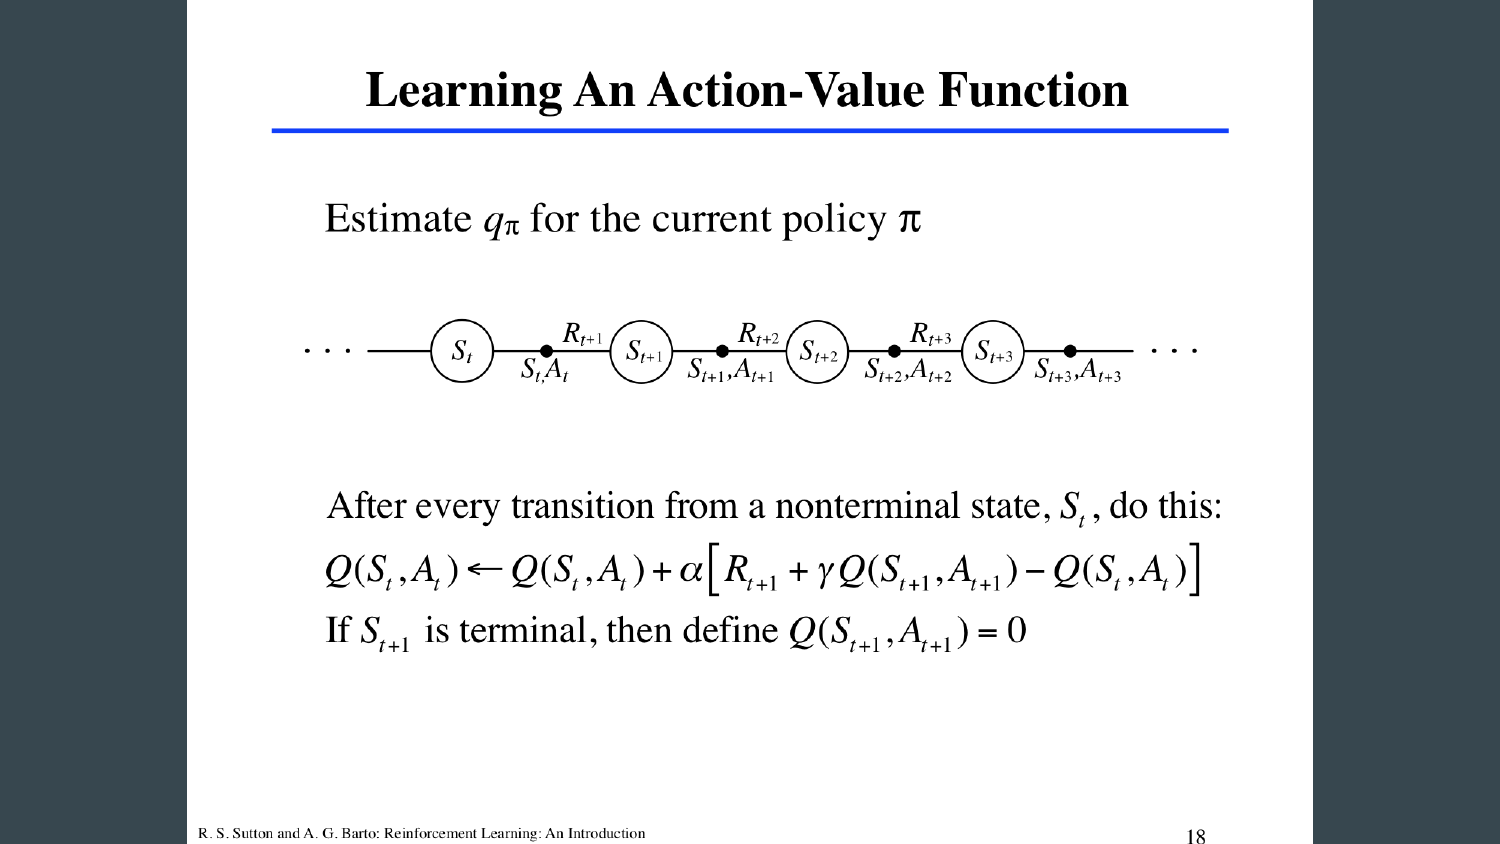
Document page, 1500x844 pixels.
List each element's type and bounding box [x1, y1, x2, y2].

picture [187, 0, 1313, 844]
